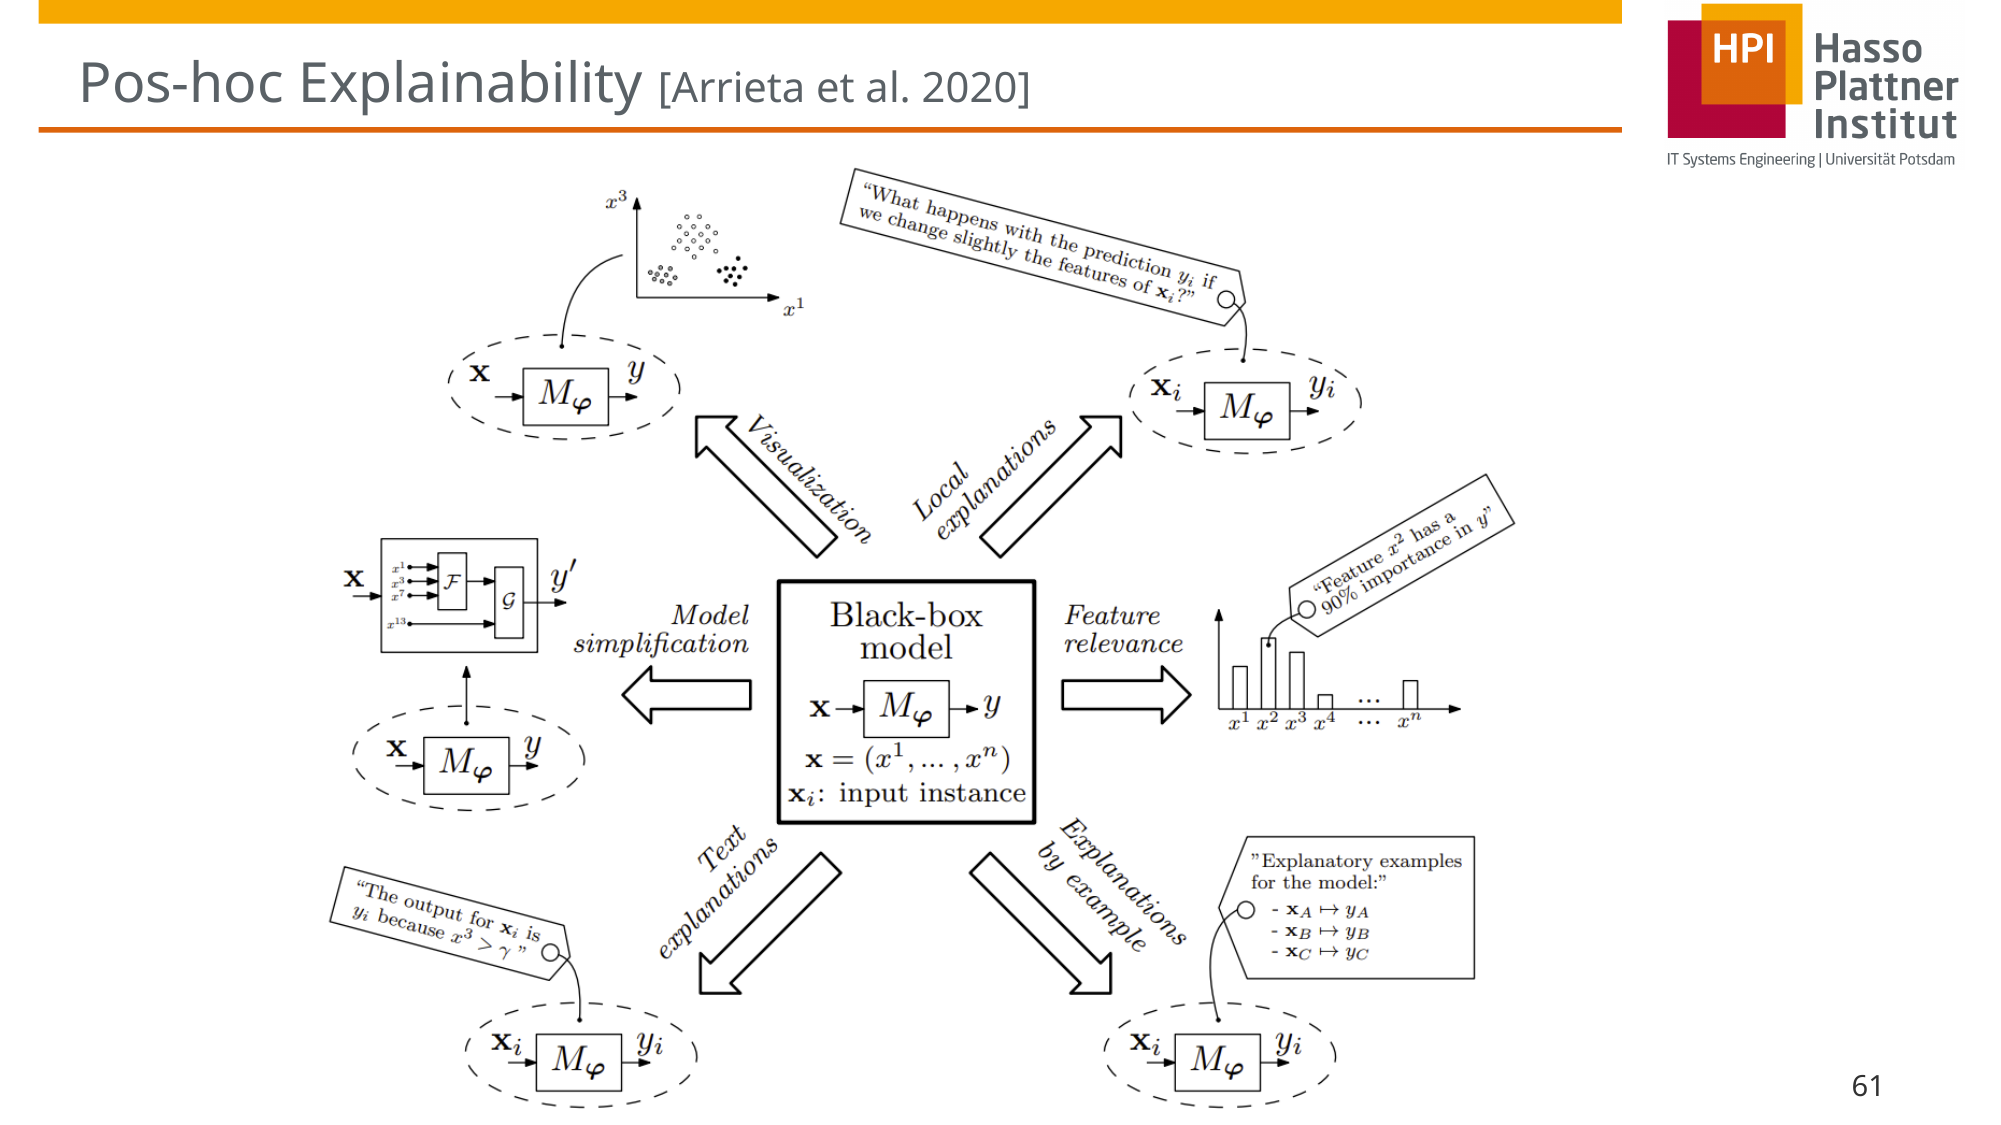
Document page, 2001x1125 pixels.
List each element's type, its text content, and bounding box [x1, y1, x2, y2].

slide_number 61 [1834, 1064, 1961, 1107]
picture [1664, 0, 1965, 170]
title Pos-hoc Explainability [Arrieta et al. 2020] [78, 23, 1583, 119]
picture [320, 148, 1520, 1125]
